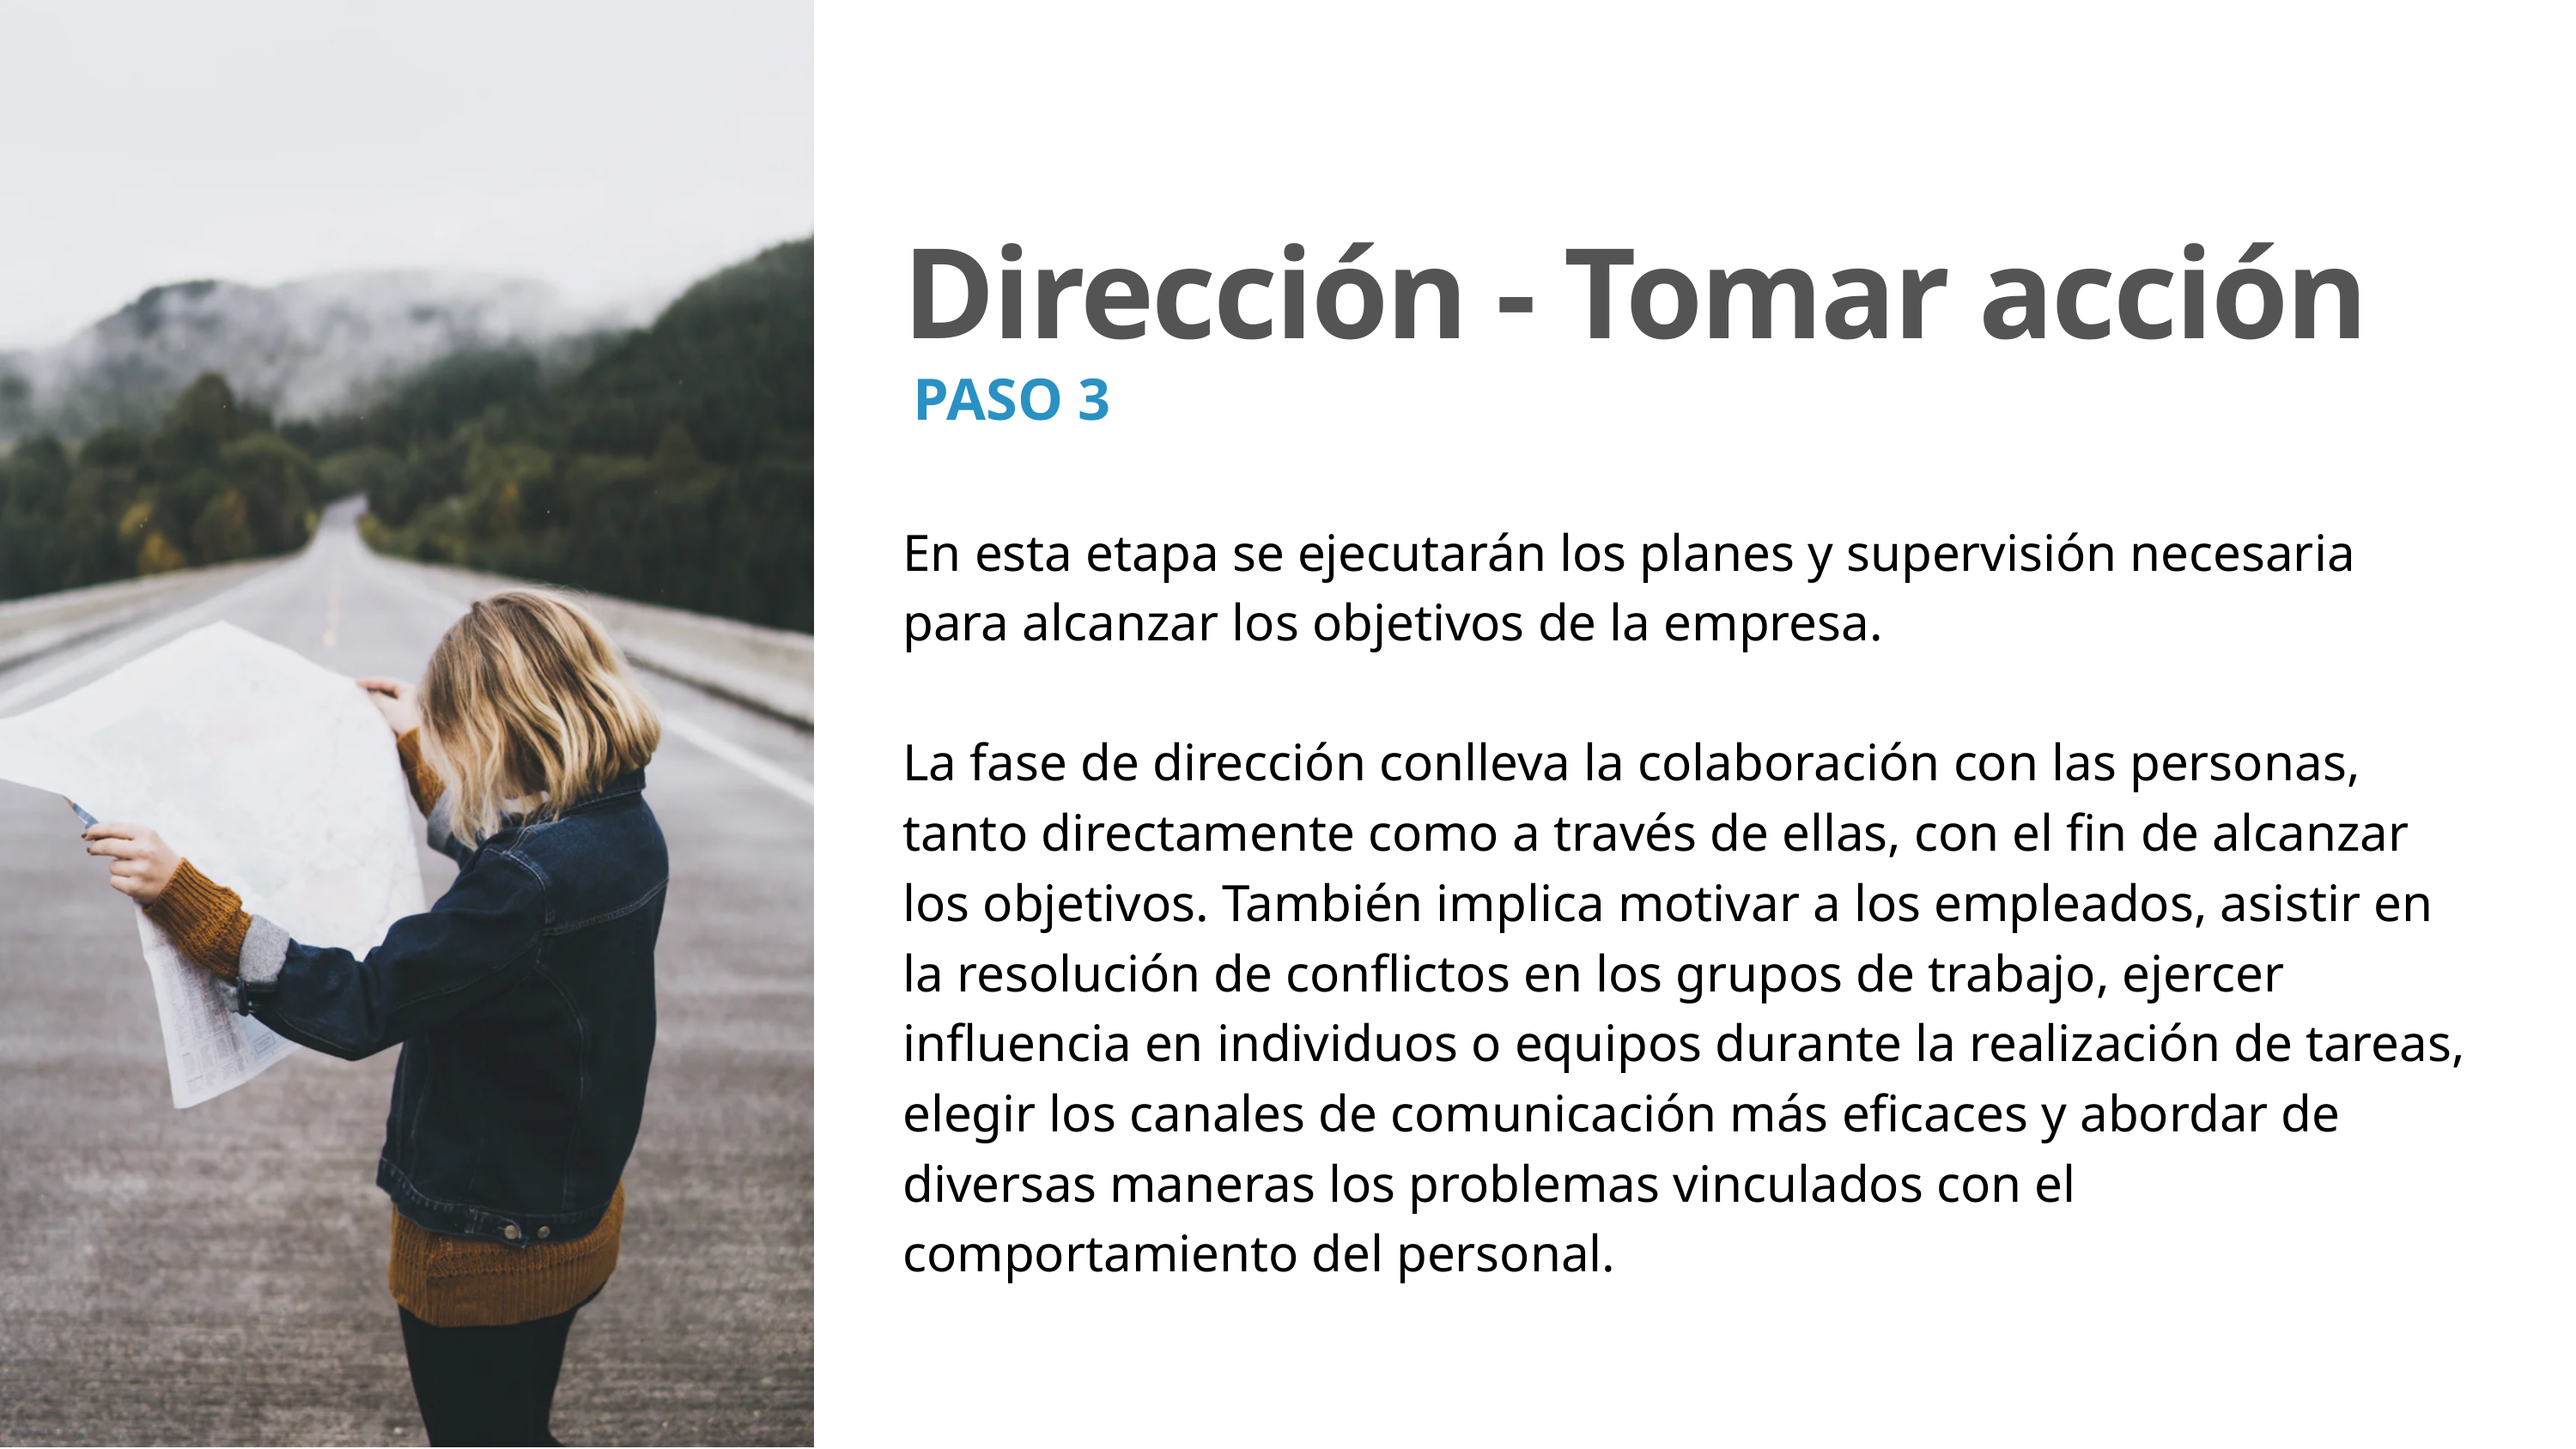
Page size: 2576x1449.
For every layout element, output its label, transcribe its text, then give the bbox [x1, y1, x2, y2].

text_box PASO 3 [902, 351, 1122, 432]
text_box Dirección - Tomar acción [902, 213, 2469, 364]
text_box [0, 0, 815, 1447]
text_box En esta etapa se ejecutarán los planes y supervisión necesaria para alcanzar los objetivos de la empresa. La fase de dirección conlleva la colaboración con las personas, tanto directamente como a través de ellas, con el fin de alcanzar los objetivos. También implica motivar a los empleados, asistir en la resolución de conflictos en los grupos de trabajo, ejercer influencia en individuos o equipos durante la realización de tareas, elegir los canales de comunicación más eficaces y abordar de diversas maneras los problemas vinculados con el comportamiento del personal. [902, 510, 2469, 1282]
